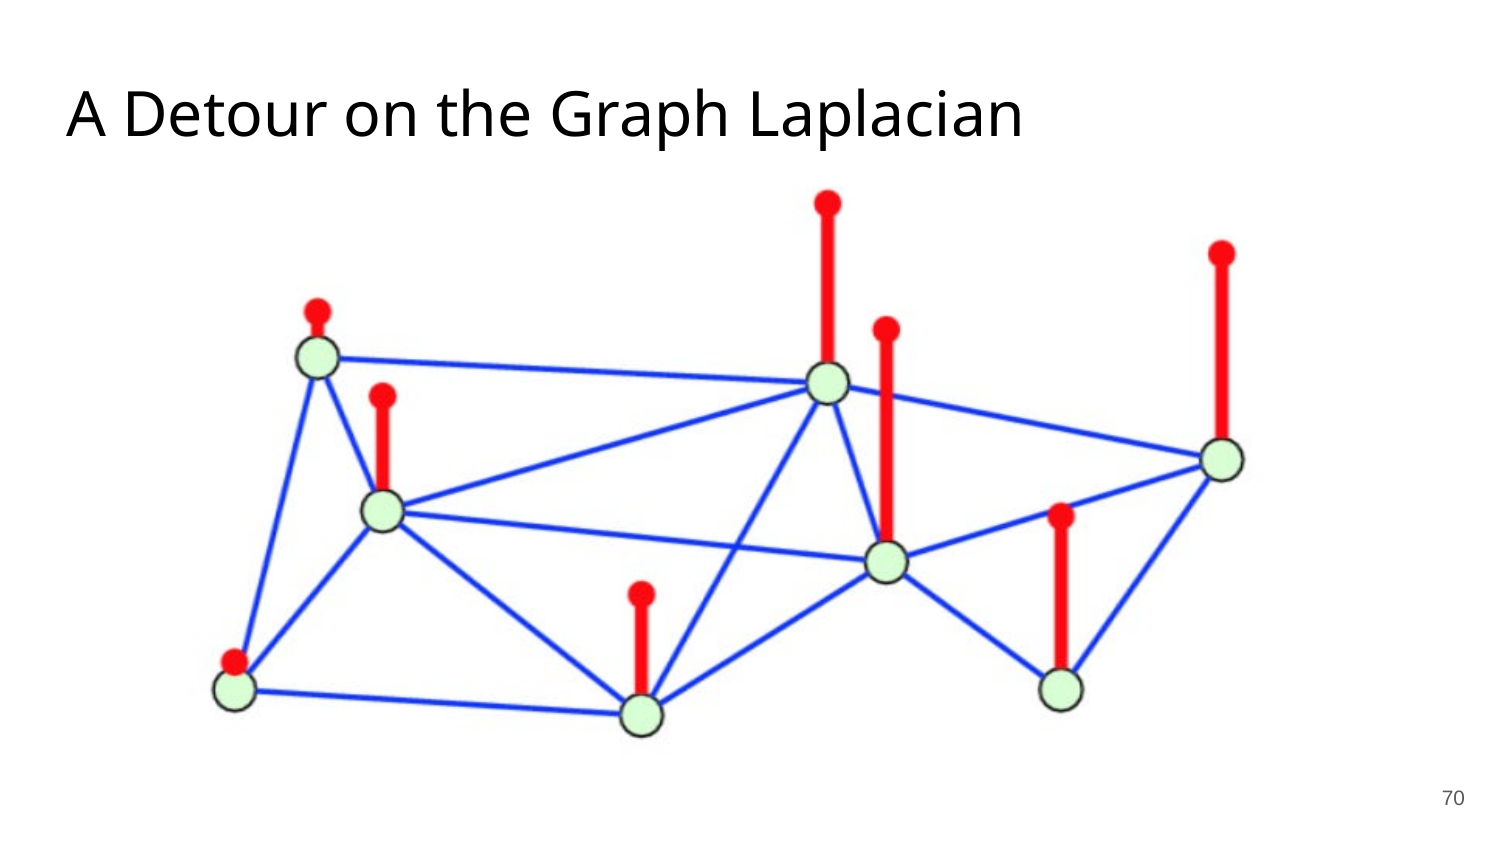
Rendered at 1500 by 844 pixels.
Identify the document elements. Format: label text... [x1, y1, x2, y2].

picture [149, 186, 1351, 814]
text_box A Detour on the Graph Laplacian [51, 72, 1455, 163]
slide_number 70 [1389, 764, 1480, 830]
